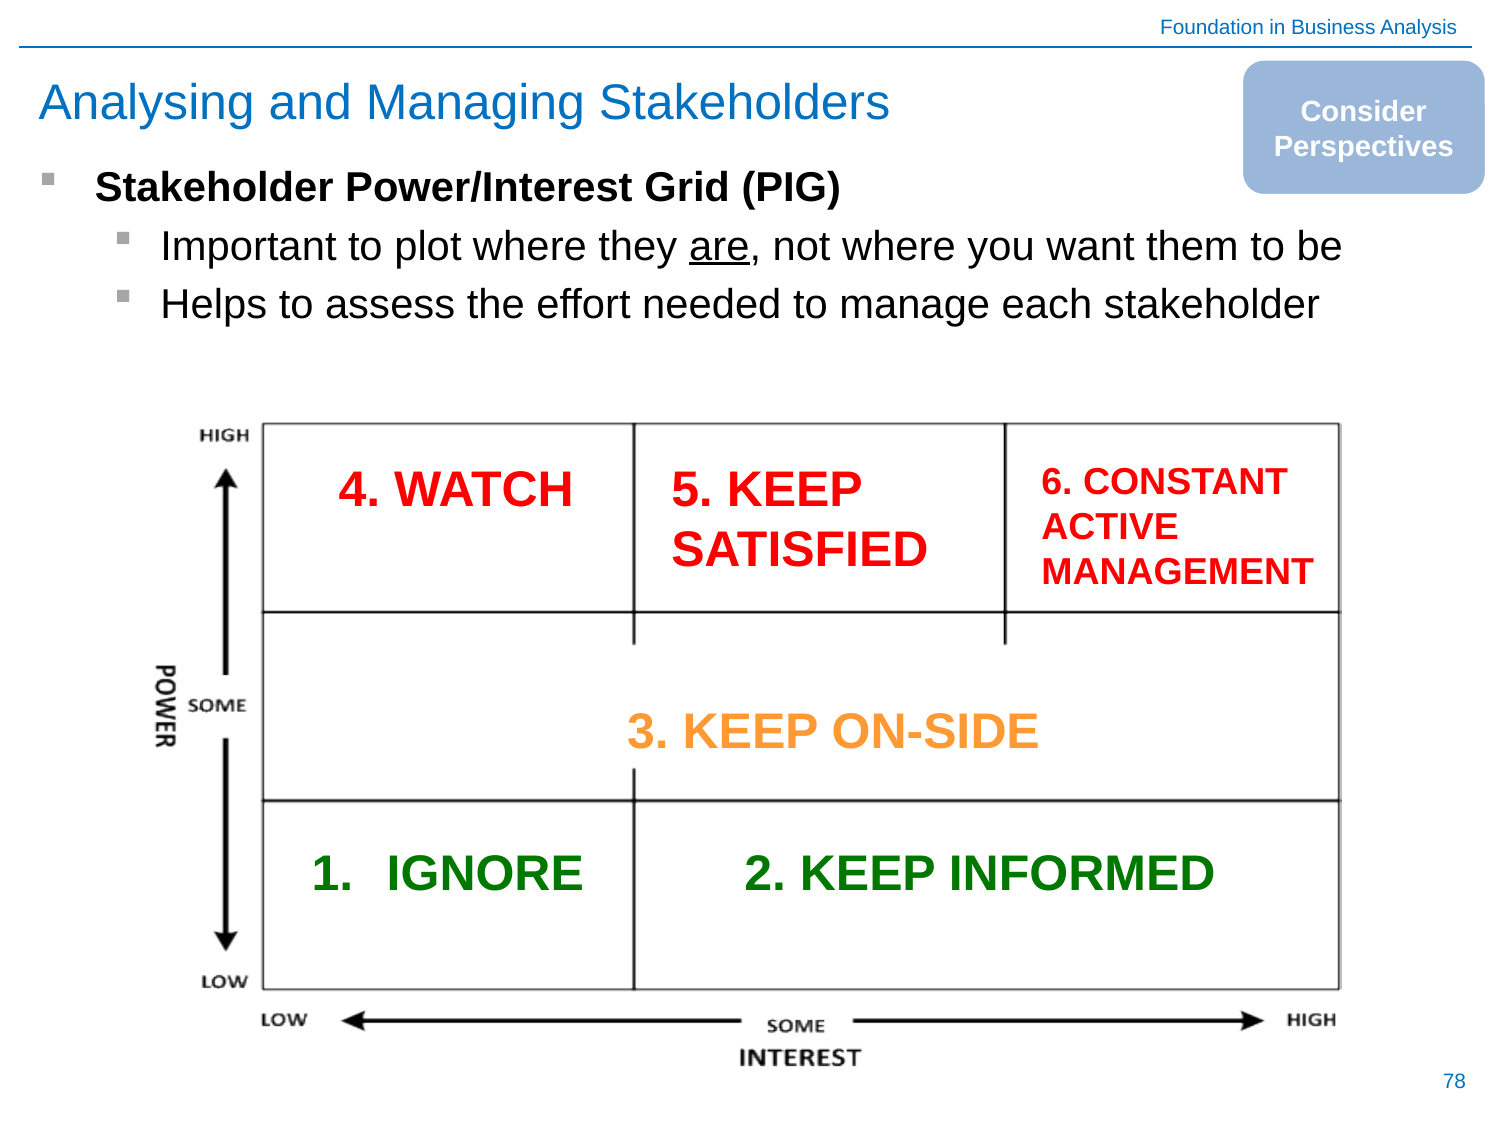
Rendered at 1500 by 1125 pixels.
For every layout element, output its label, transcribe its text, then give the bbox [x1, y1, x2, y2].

title Analysing and Managing Stakeholders [23, 58, 1253, 141]
list Stakeholder Power/Interest Grid (PIG) Important to plot where they are, not where you want them to be Helps to assess the effort needed to manage each stakeholder [23, 152, 1487, 1008]
text_box Consider Perspectives [1238, 56, 1489, 199]
picture [146, 421, 1342, 1076]
